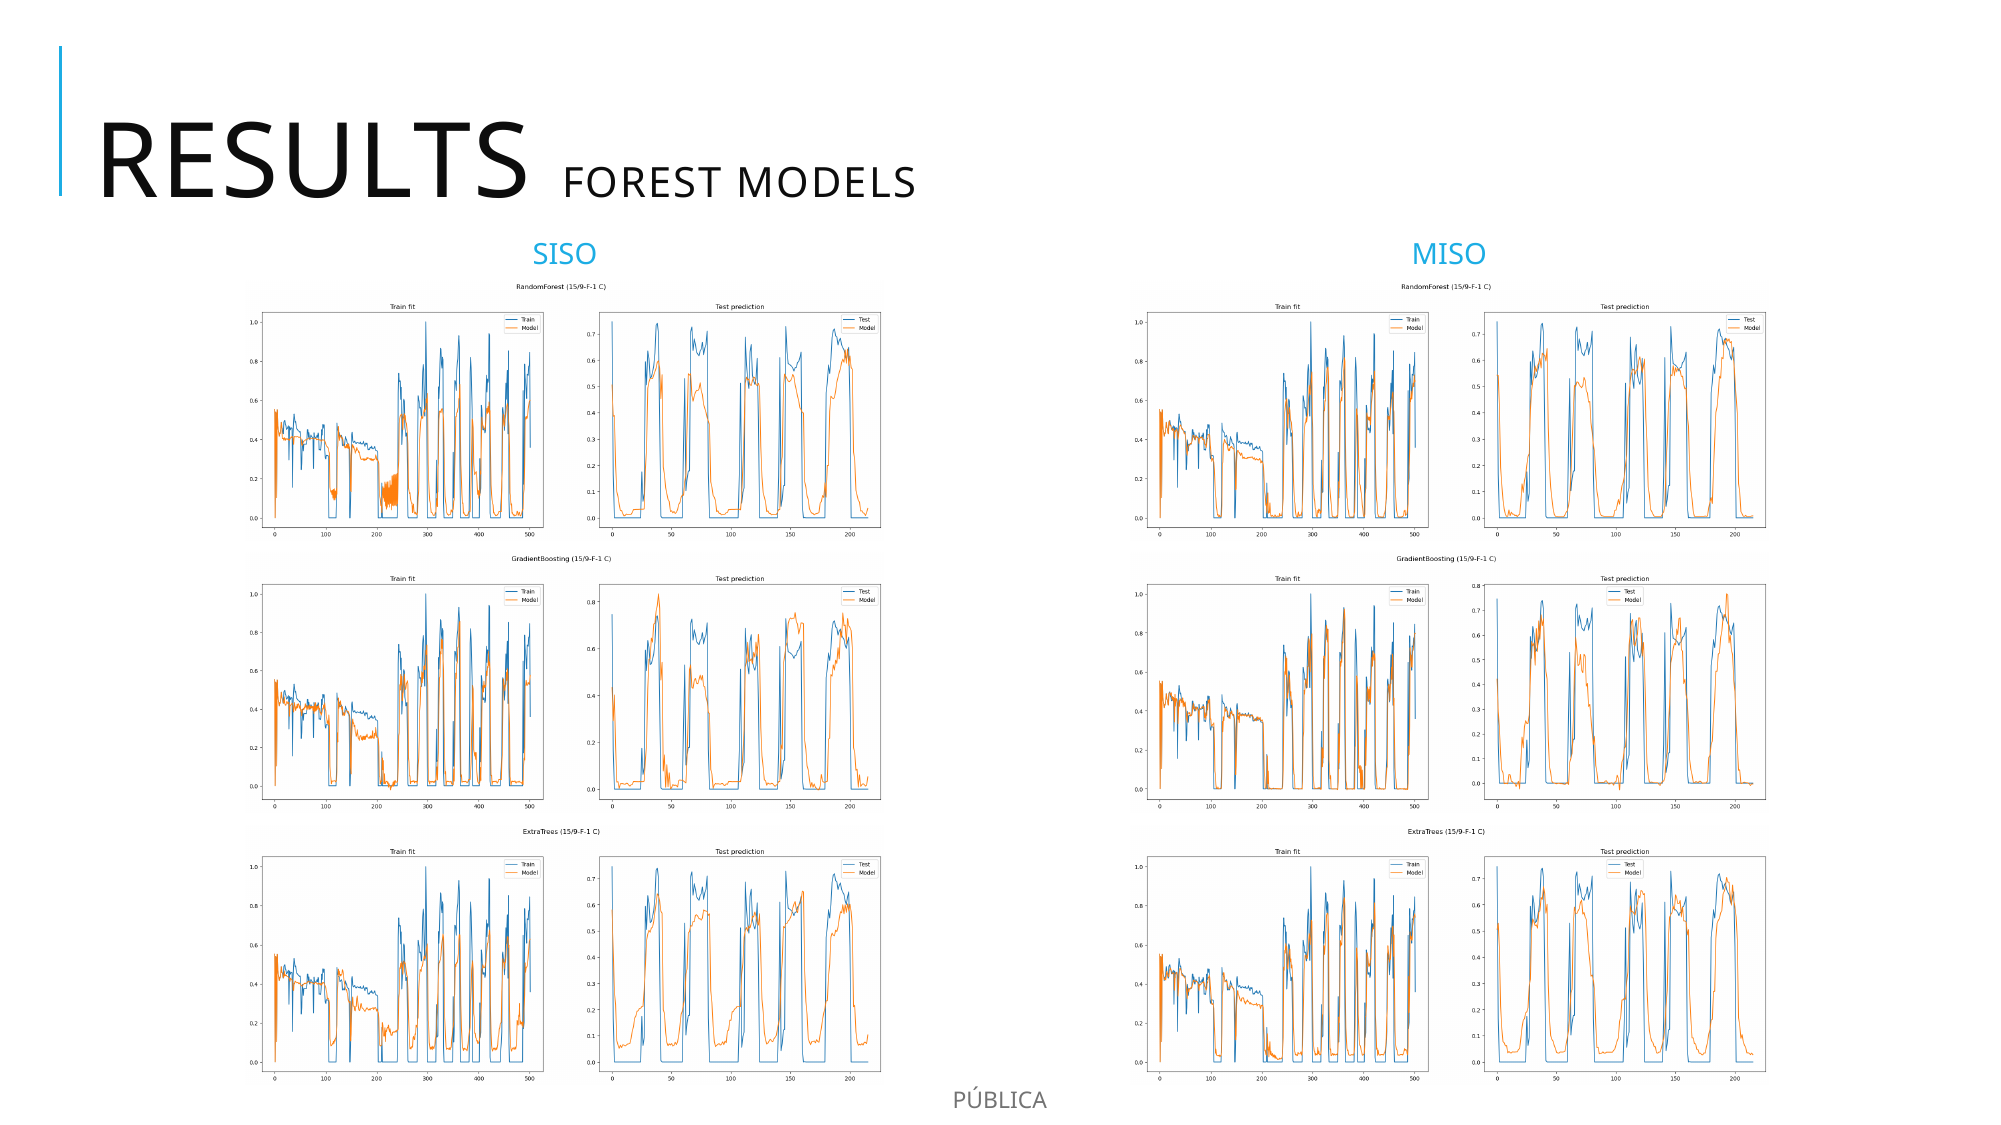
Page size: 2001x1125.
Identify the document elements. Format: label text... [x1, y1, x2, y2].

picture [1129, 824, 1769, 1086]
title Results Forest MODELS [79, 44, 1674, 291]
picture [1129, 280, 1769, 541]
picture [245, 824, 885, 1086]
text_box SISO [295, 223, 835, 275]
picture [245, 552, 885, 813]
picture [245, 280, 885, 541]
picture [1129, 552, 1769, 813]
text_box MISO [1179, 223, 1719, 275]
